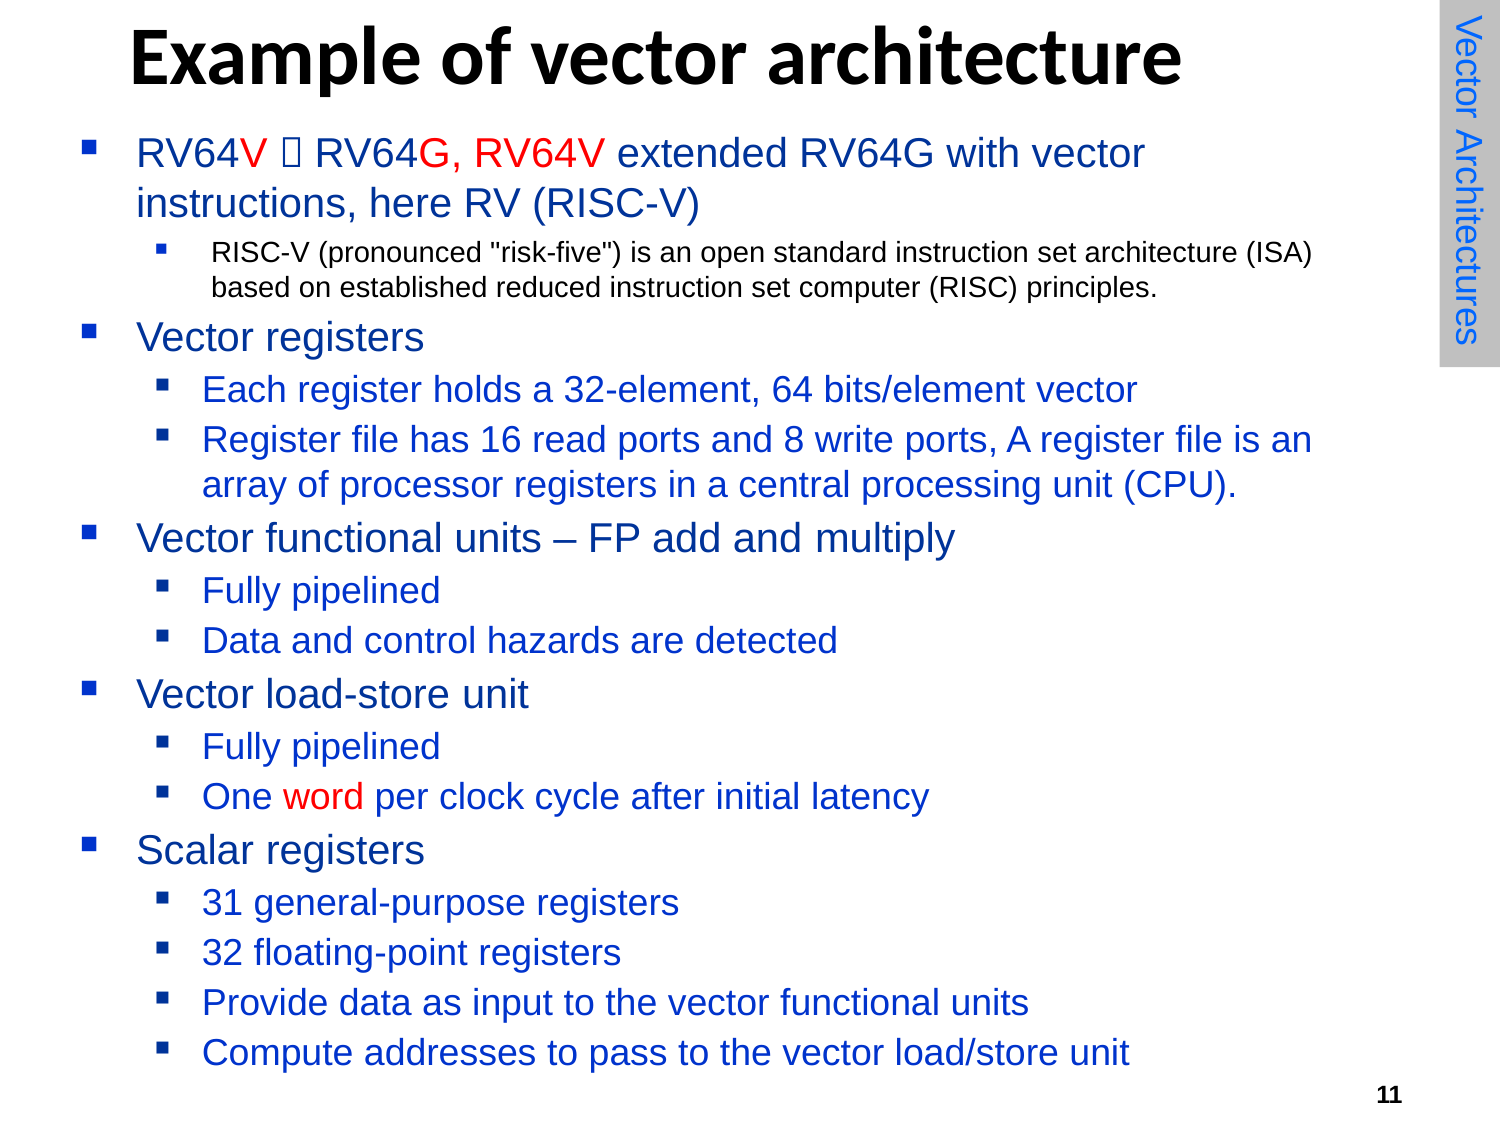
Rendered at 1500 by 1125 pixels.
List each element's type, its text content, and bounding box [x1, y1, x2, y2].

text_box [1370, 1078, 1469, 1109]
title Example of vector architecture [127, 0, 1371, 146]
text_box Vector Architectures [1446, 13, 1493, 351]
text_box RV64V  RV64G, RV64V extended RV64G with vector instructions, here RV (RISC-V) RISC-V (pronounced "risk-five") is an open standard instruction set architecture (ISA) based on established reduced instruction set computer (RISC) principles. Vector registers Each register holds a 32-element, 64 bits/element vector Register file has 16 read ports and 8 write ports, A register file is an array of processor registers in a central processing unit (CPU). Vector functional units – FP add and multiply Fully pipelined Data and control hazards are detected Vector load-store unit Fully pipelined One word per clock cycle after initial latency Scalar registers 31 general-purpose registers 32 floating-point registers Provide data as input to the vector functional units Compute addresses to pass to the vector load/store unit [77, 117, 1340, 1074]
text_box [1439, 0, 1500, 368]
